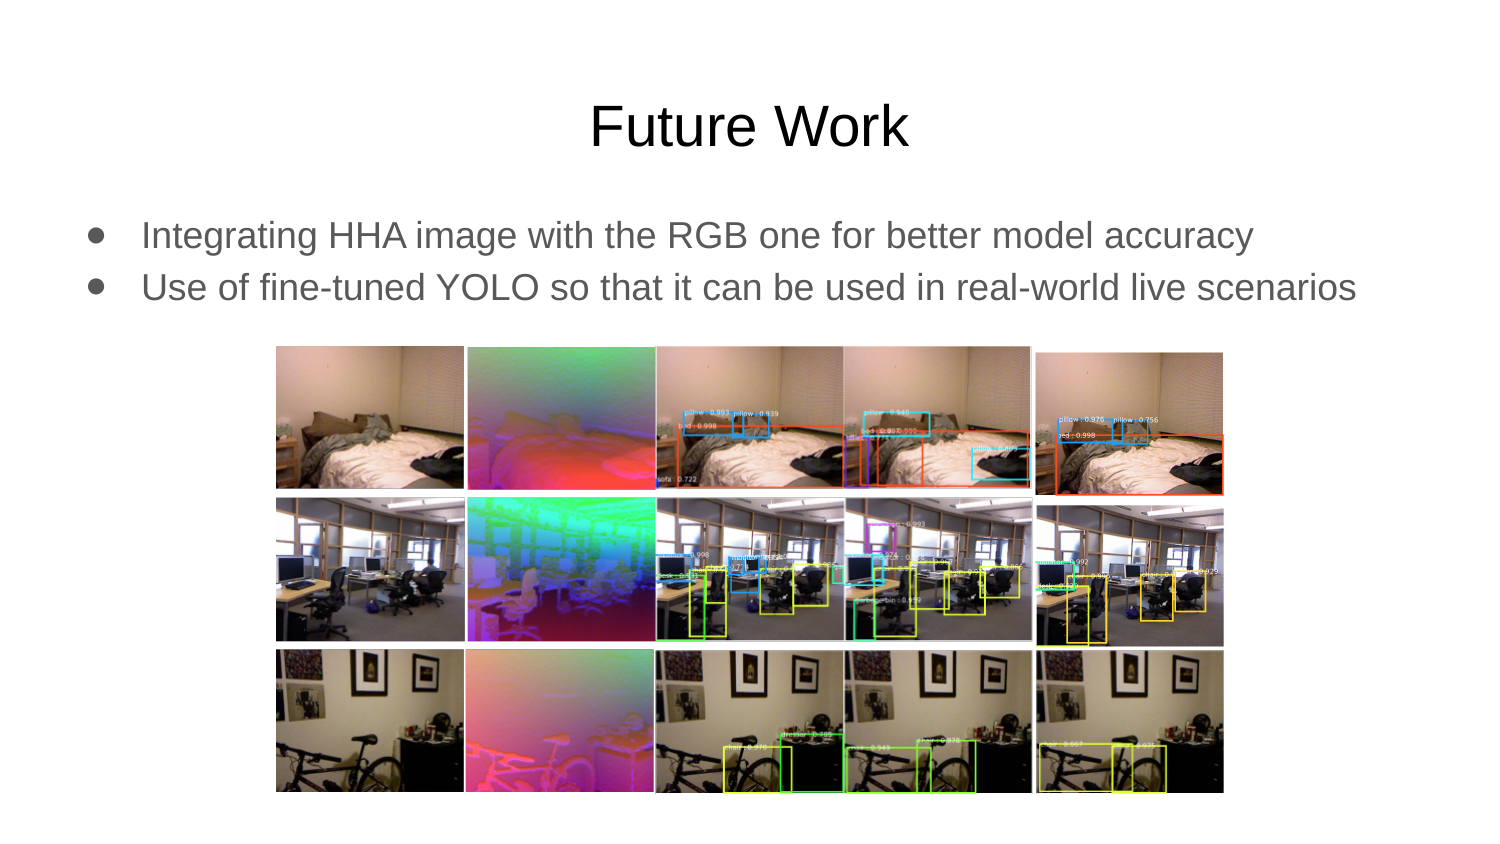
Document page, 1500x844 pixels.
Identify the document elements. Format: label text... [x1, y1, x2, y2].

picture [276, 346, 1224, 794]
title Future Work [51, 72, 1449, 167]
list Integrating HHA image with the RGB one for better model accuracy Use of fine-tuned YOLO so that it can be used in real-world live scenarios [51, 189, 1449, 347]
